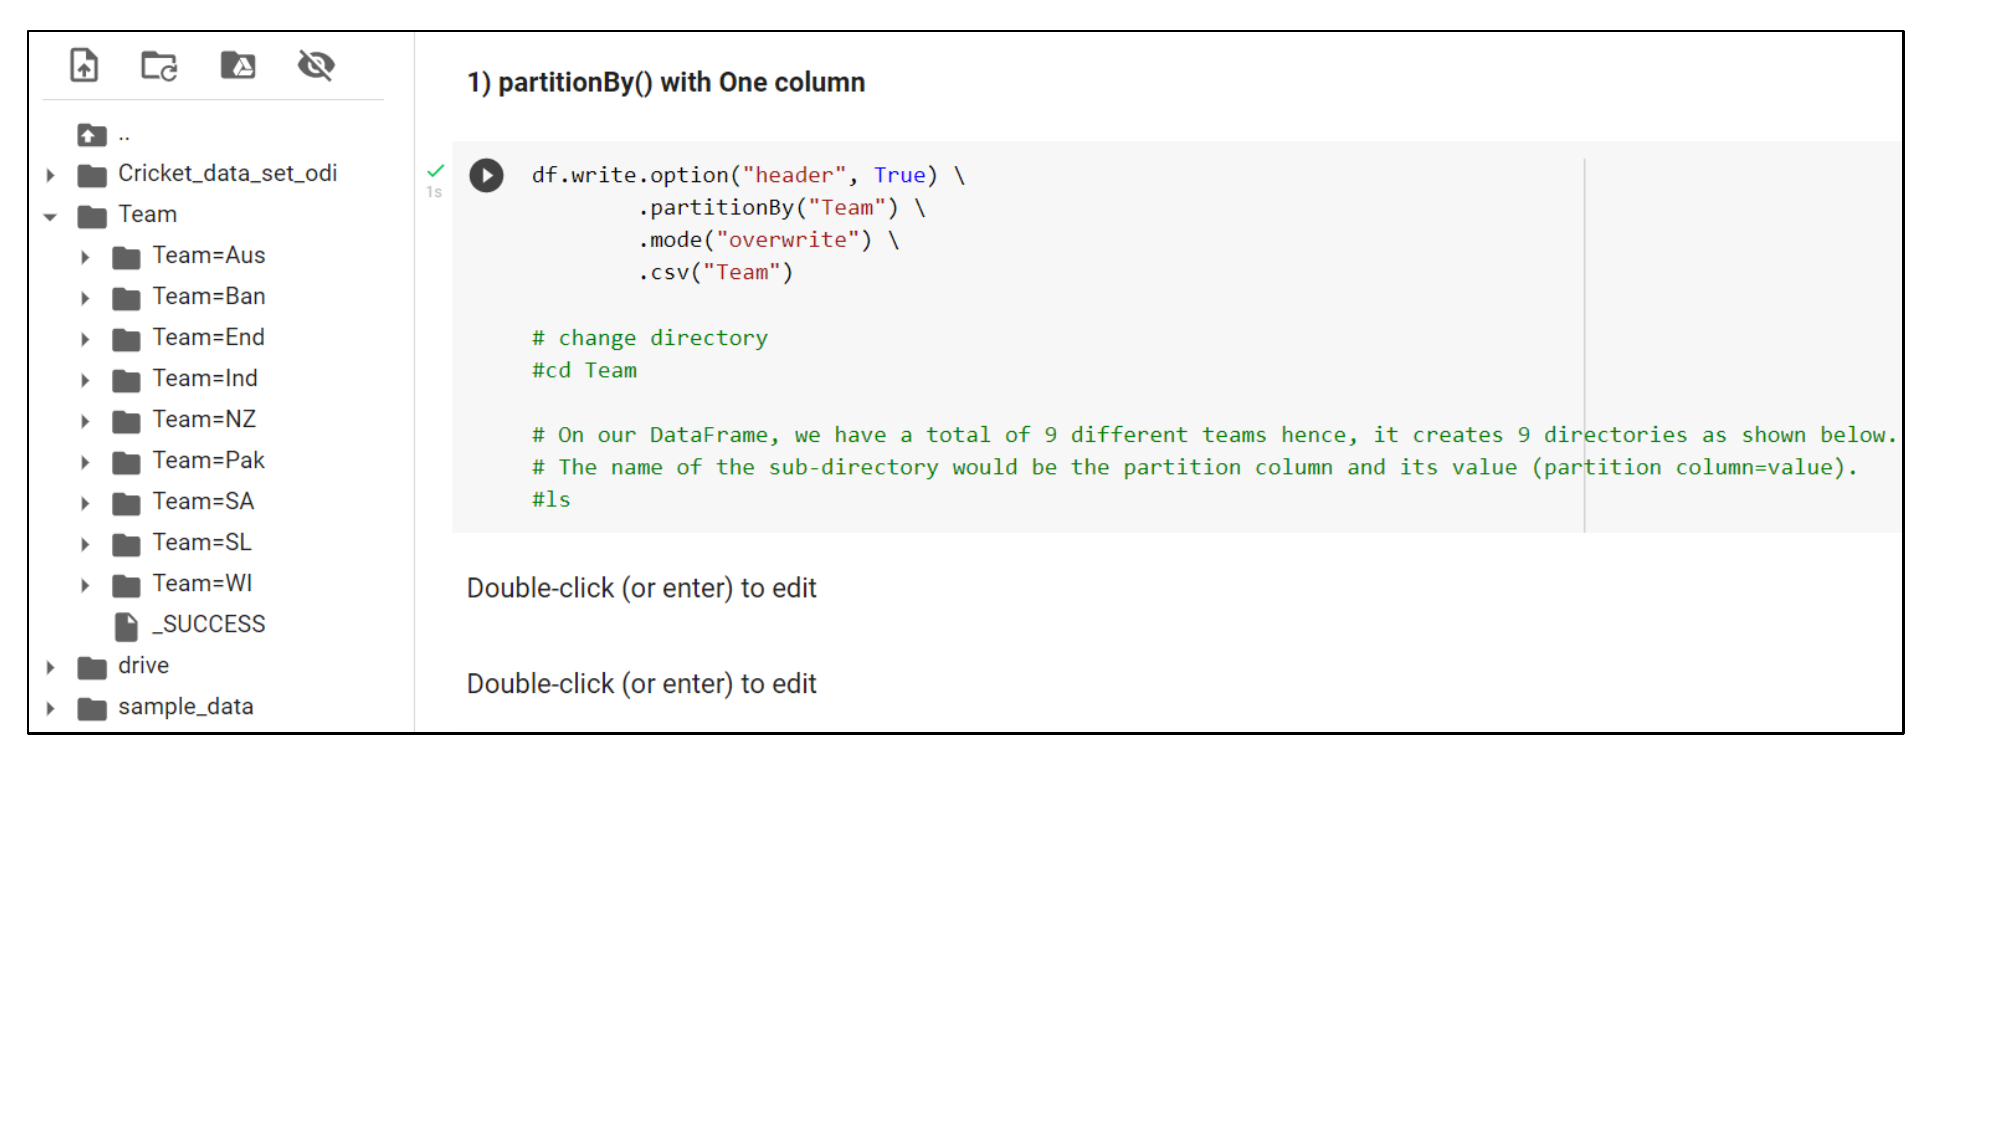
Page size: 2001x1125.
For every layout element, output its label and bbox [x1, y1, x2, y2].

picture [29, 32, 1903, 733]
